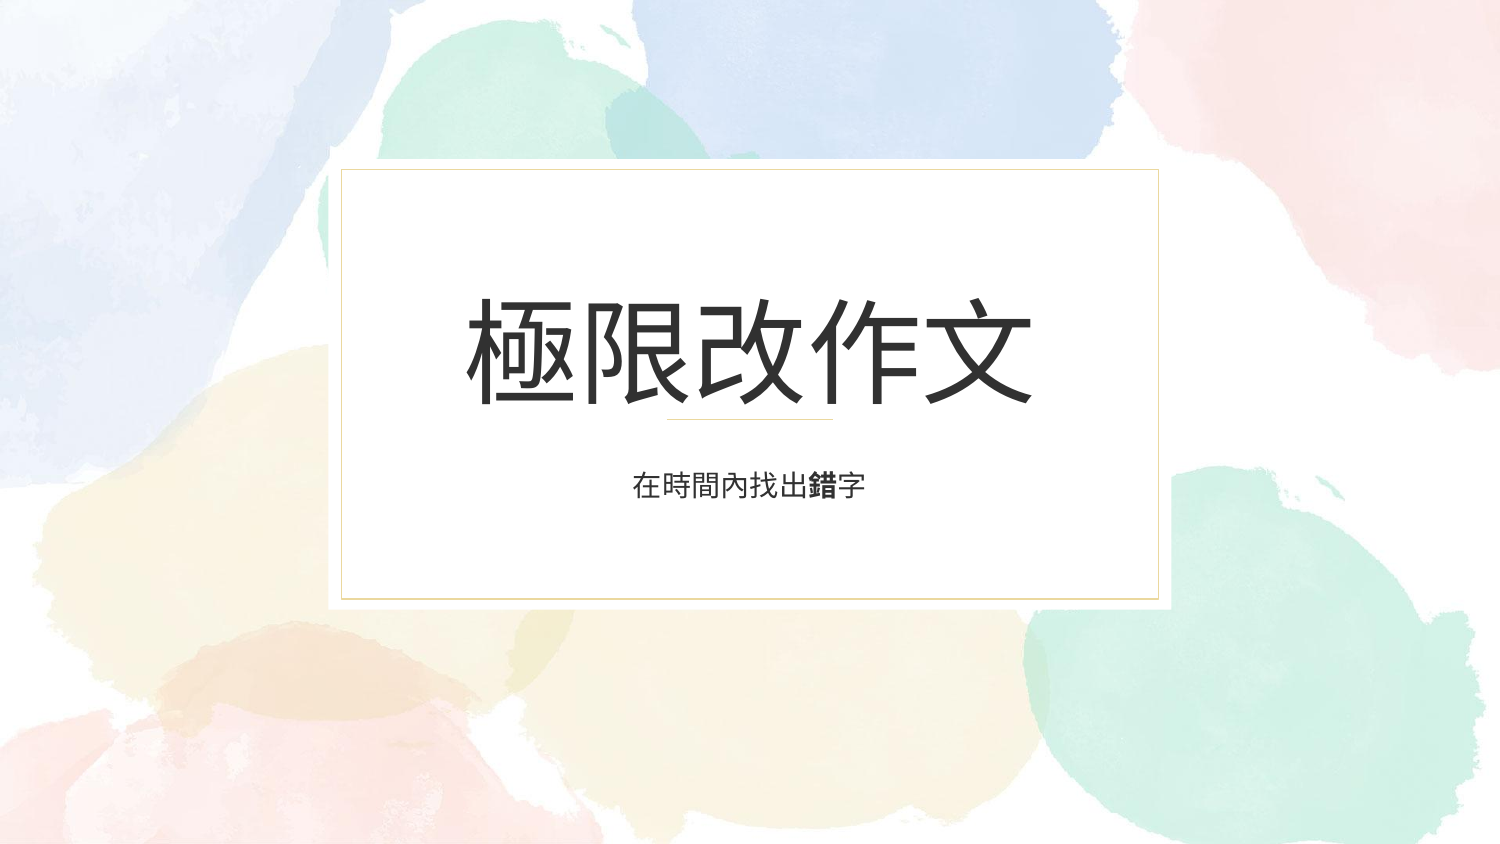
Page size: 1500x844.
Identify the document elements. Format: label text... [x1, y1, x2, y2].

subtitle 在時間內找出錯字 [412, 451, 1088, 551]
title 極限改作文 [412, 248, 1088, 451]
picture [0, 0, 1500, 844]
